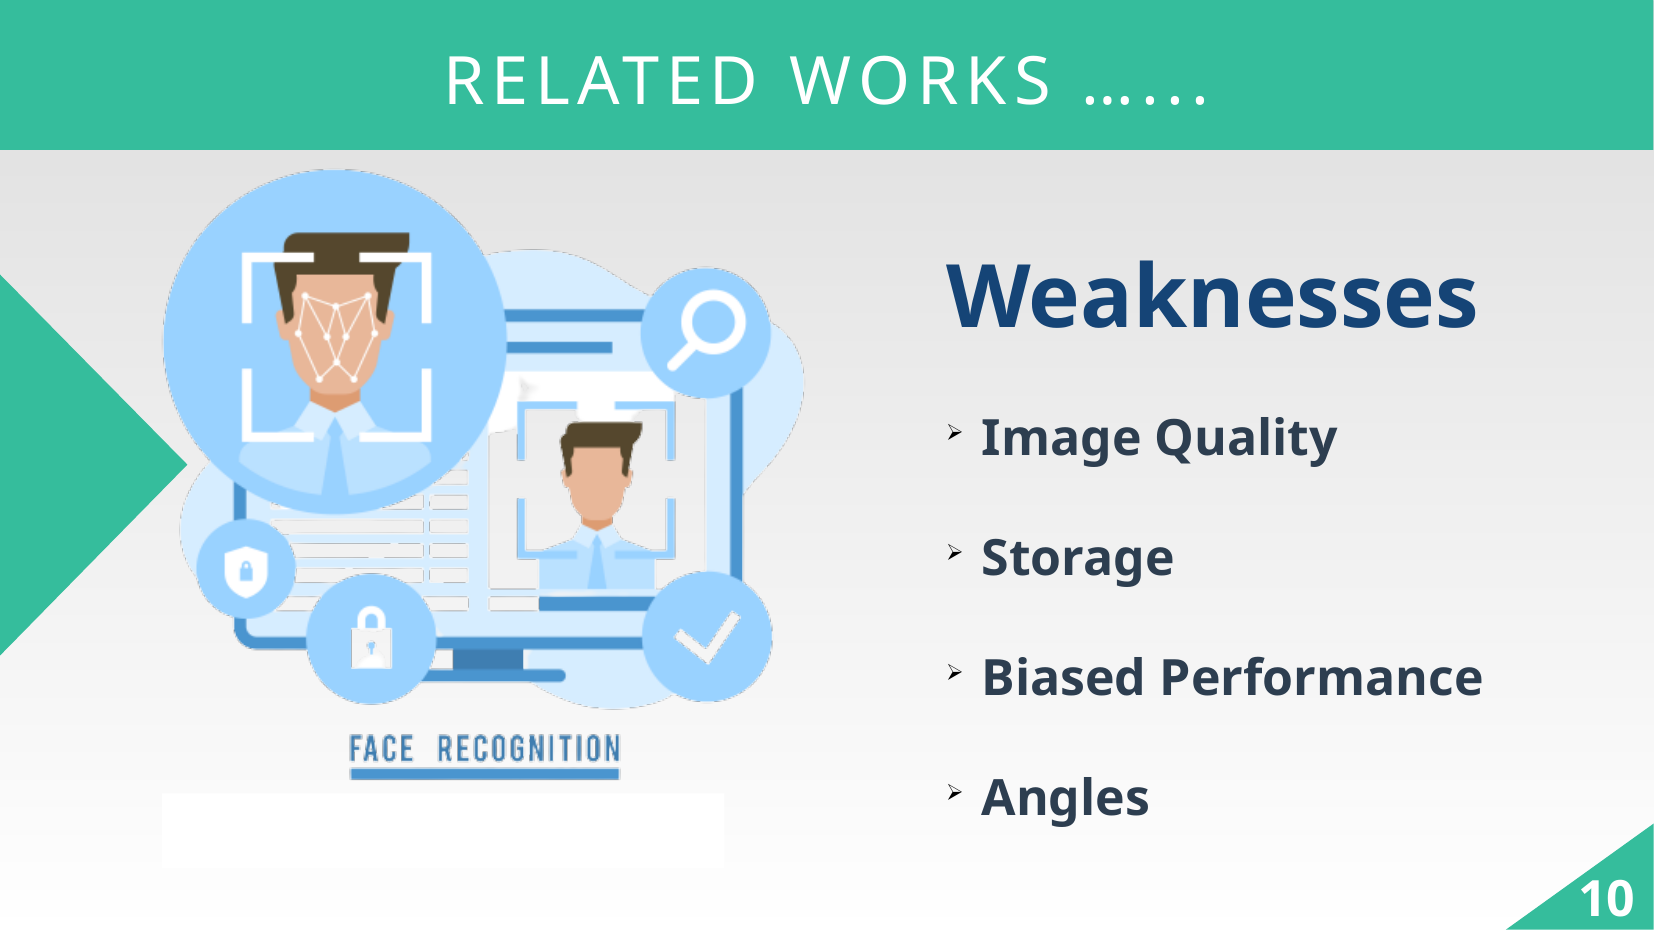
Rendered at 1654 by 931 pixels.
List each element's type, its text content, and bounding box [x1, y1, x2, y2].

text_box RELATED WORKS …... [114, 4, 1540, 153]
text_box [0, 0, 1654, 150]
text_box [1590, 823, 1654, 930]
picture [92, 105, 874, 888]
text_box [0, 274, 87, 656]
text_box [1505, 907, 1537, 930]
text_box Weaknesses Image Quality Storage Biased Performance Angles [931, 127, 1611, 718]
text_box 10 [1537, 869, 1650, 931]
